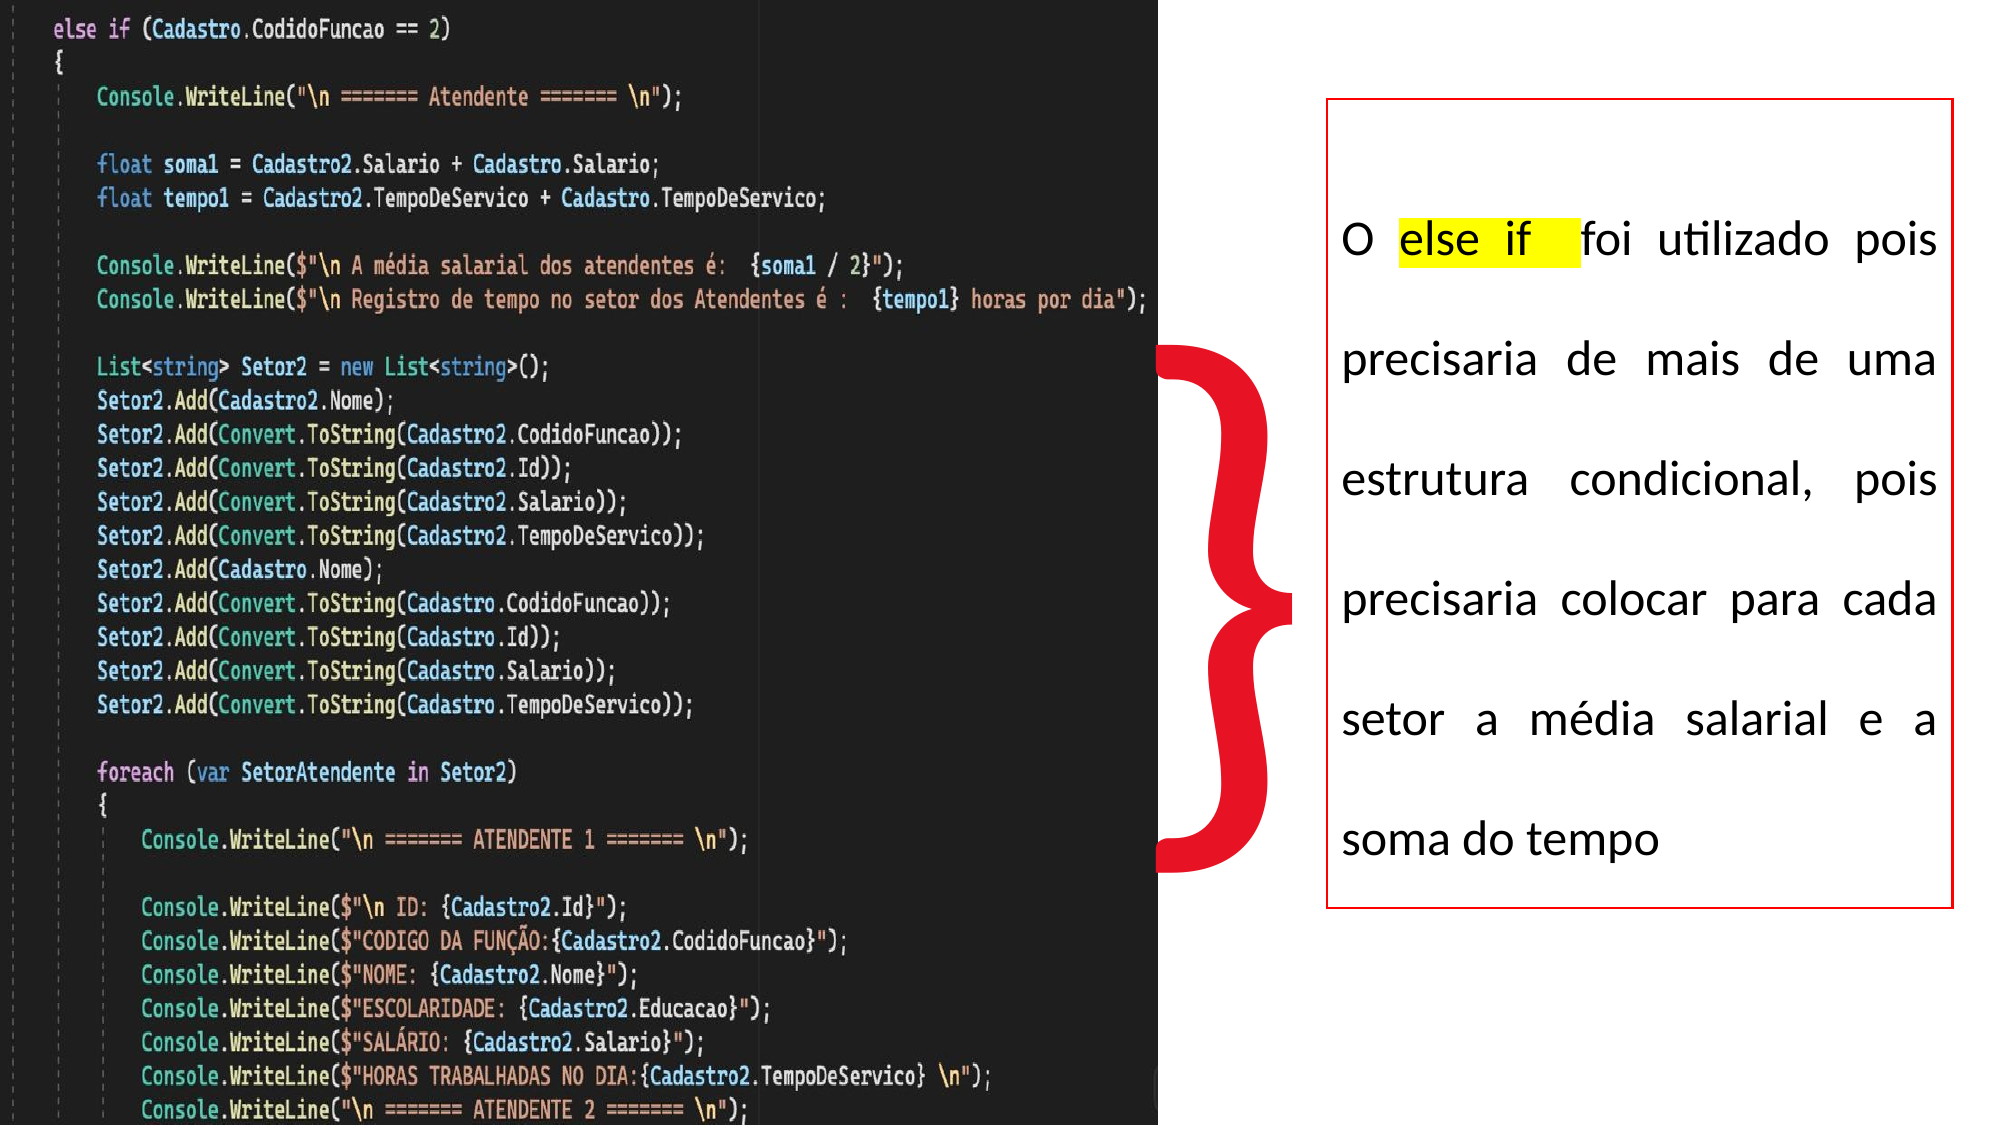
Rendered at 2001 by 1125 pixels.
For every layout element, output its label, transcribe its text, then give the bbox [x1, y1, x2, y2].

picture [0, 0, 1158, 1125]
text_box } [1158, 167, 1486, 920]
text_box [1326, 98, 1954, 909]
text_box O else if foi utilizado pois precisaria de mais de uma estrutura condicional, pois precisaria colocar para cada setor a média salarial e a soma do tempo [1326, 138, 1953, 874]
